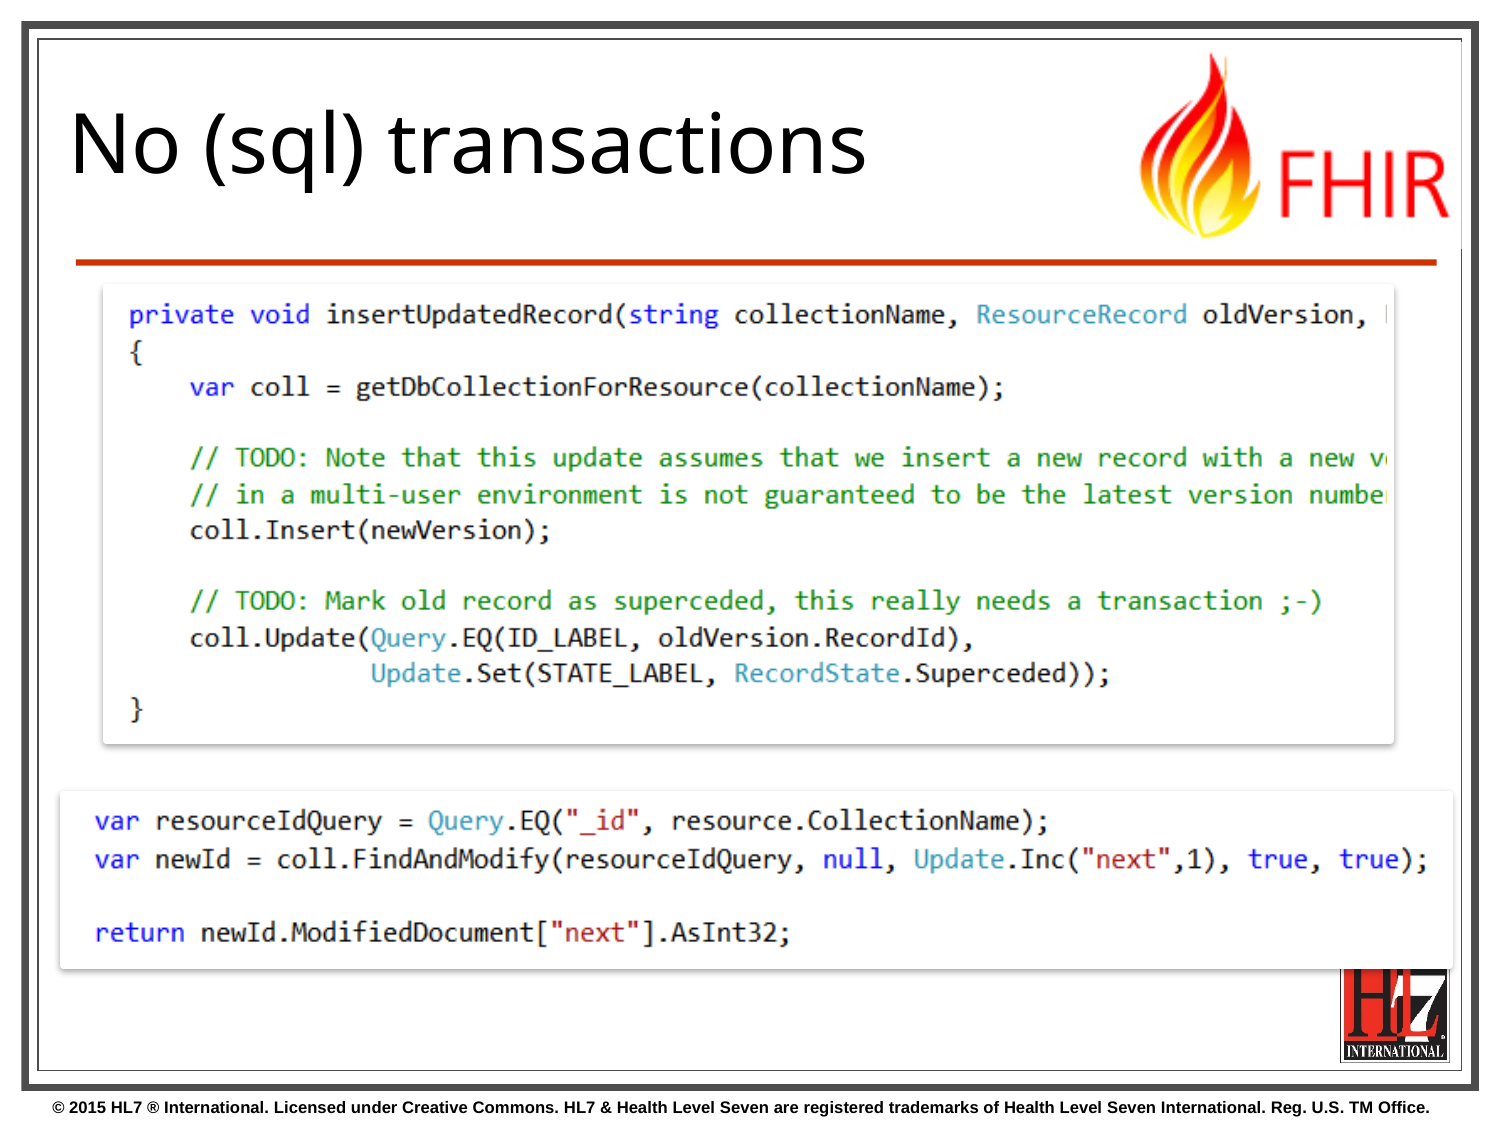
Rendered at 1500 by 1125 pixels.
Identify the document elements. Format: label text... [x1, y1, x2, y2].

picture [108, 290, 1388, 738]
picture [1128, 42, 1462, 249]
picture [1340, 969, 1450, 1063]
title No (sql) transactions [53, 54, 1128, 244]
picture [66, 796, 1447, 963]
